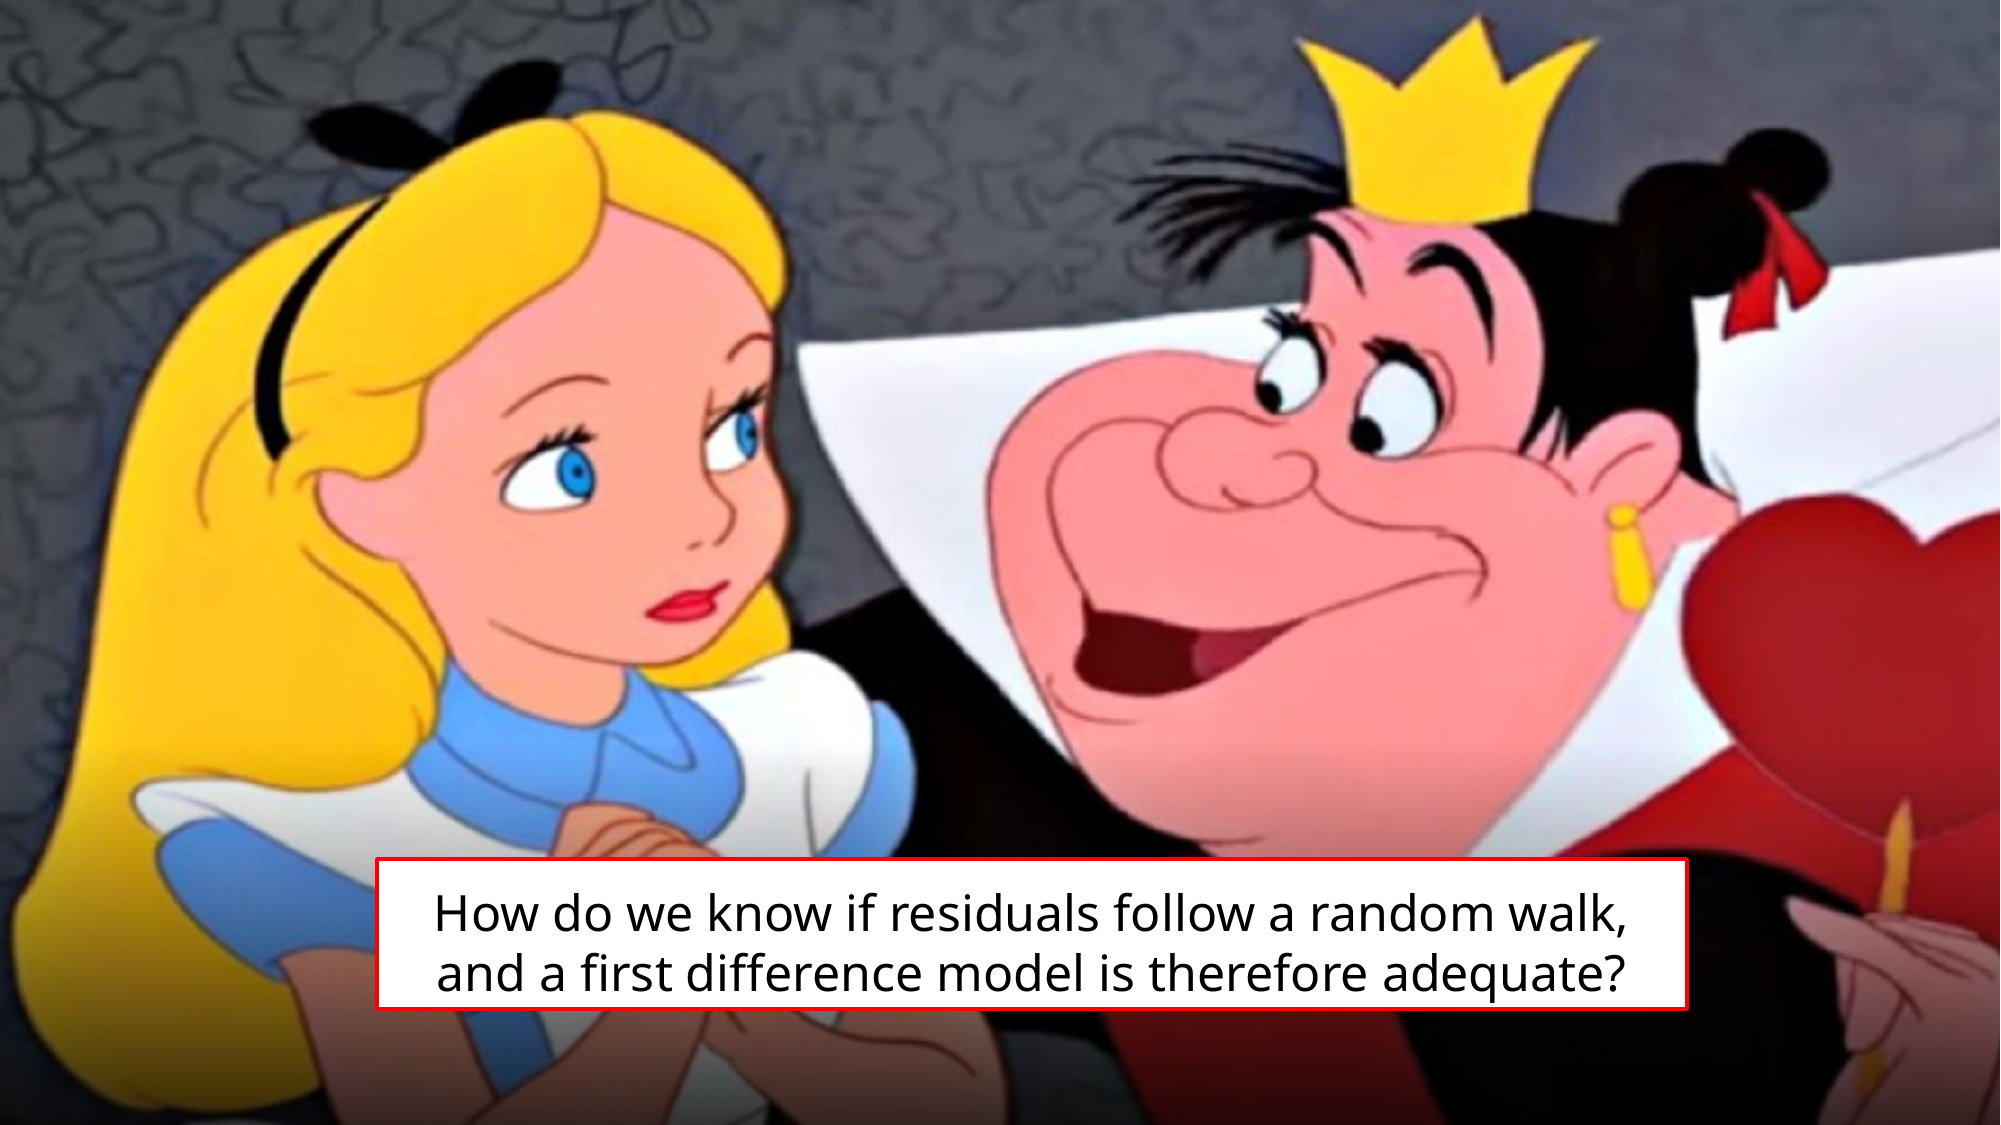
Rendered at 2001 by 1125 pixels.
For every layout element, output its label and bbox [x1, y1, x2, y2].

list [0, 0, 2000, 1125]
